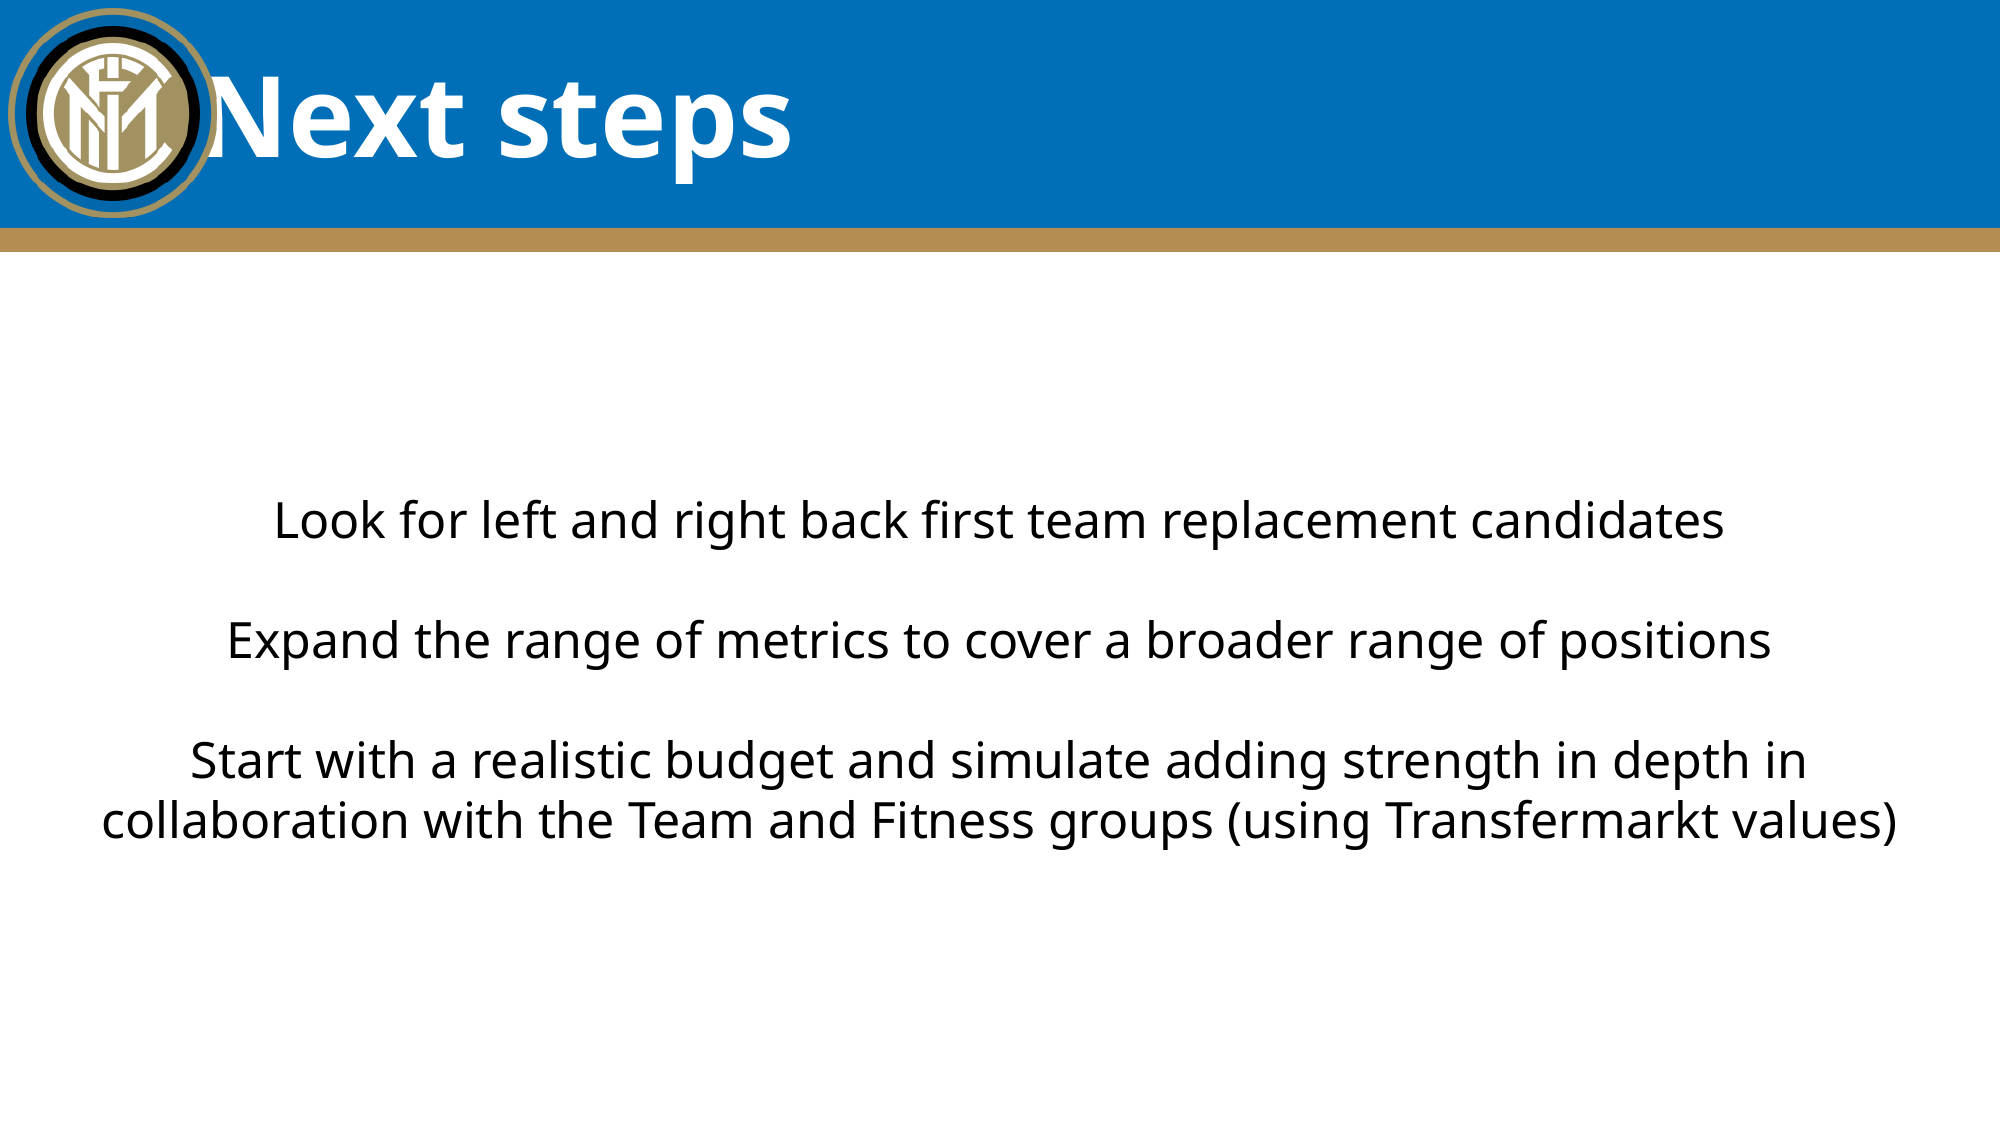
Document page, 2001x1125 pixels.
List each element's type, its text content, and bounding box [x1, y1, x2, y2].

text_box [0, 0, 2000, 227]
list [8, 8, 217, 218]
text_box Next steps [217, 37, 810, 188]
text_box Look for left and right back first team replacement candidates Expand the range of metrics to cover a broader range of positions Start with a realistic budget and simulate adding strength in depth in collaboration with the Team and Fitness groups (using Transfermarkt values) [65, 481, 1935, 857]
text_box [0, 227, 2000, 253]
